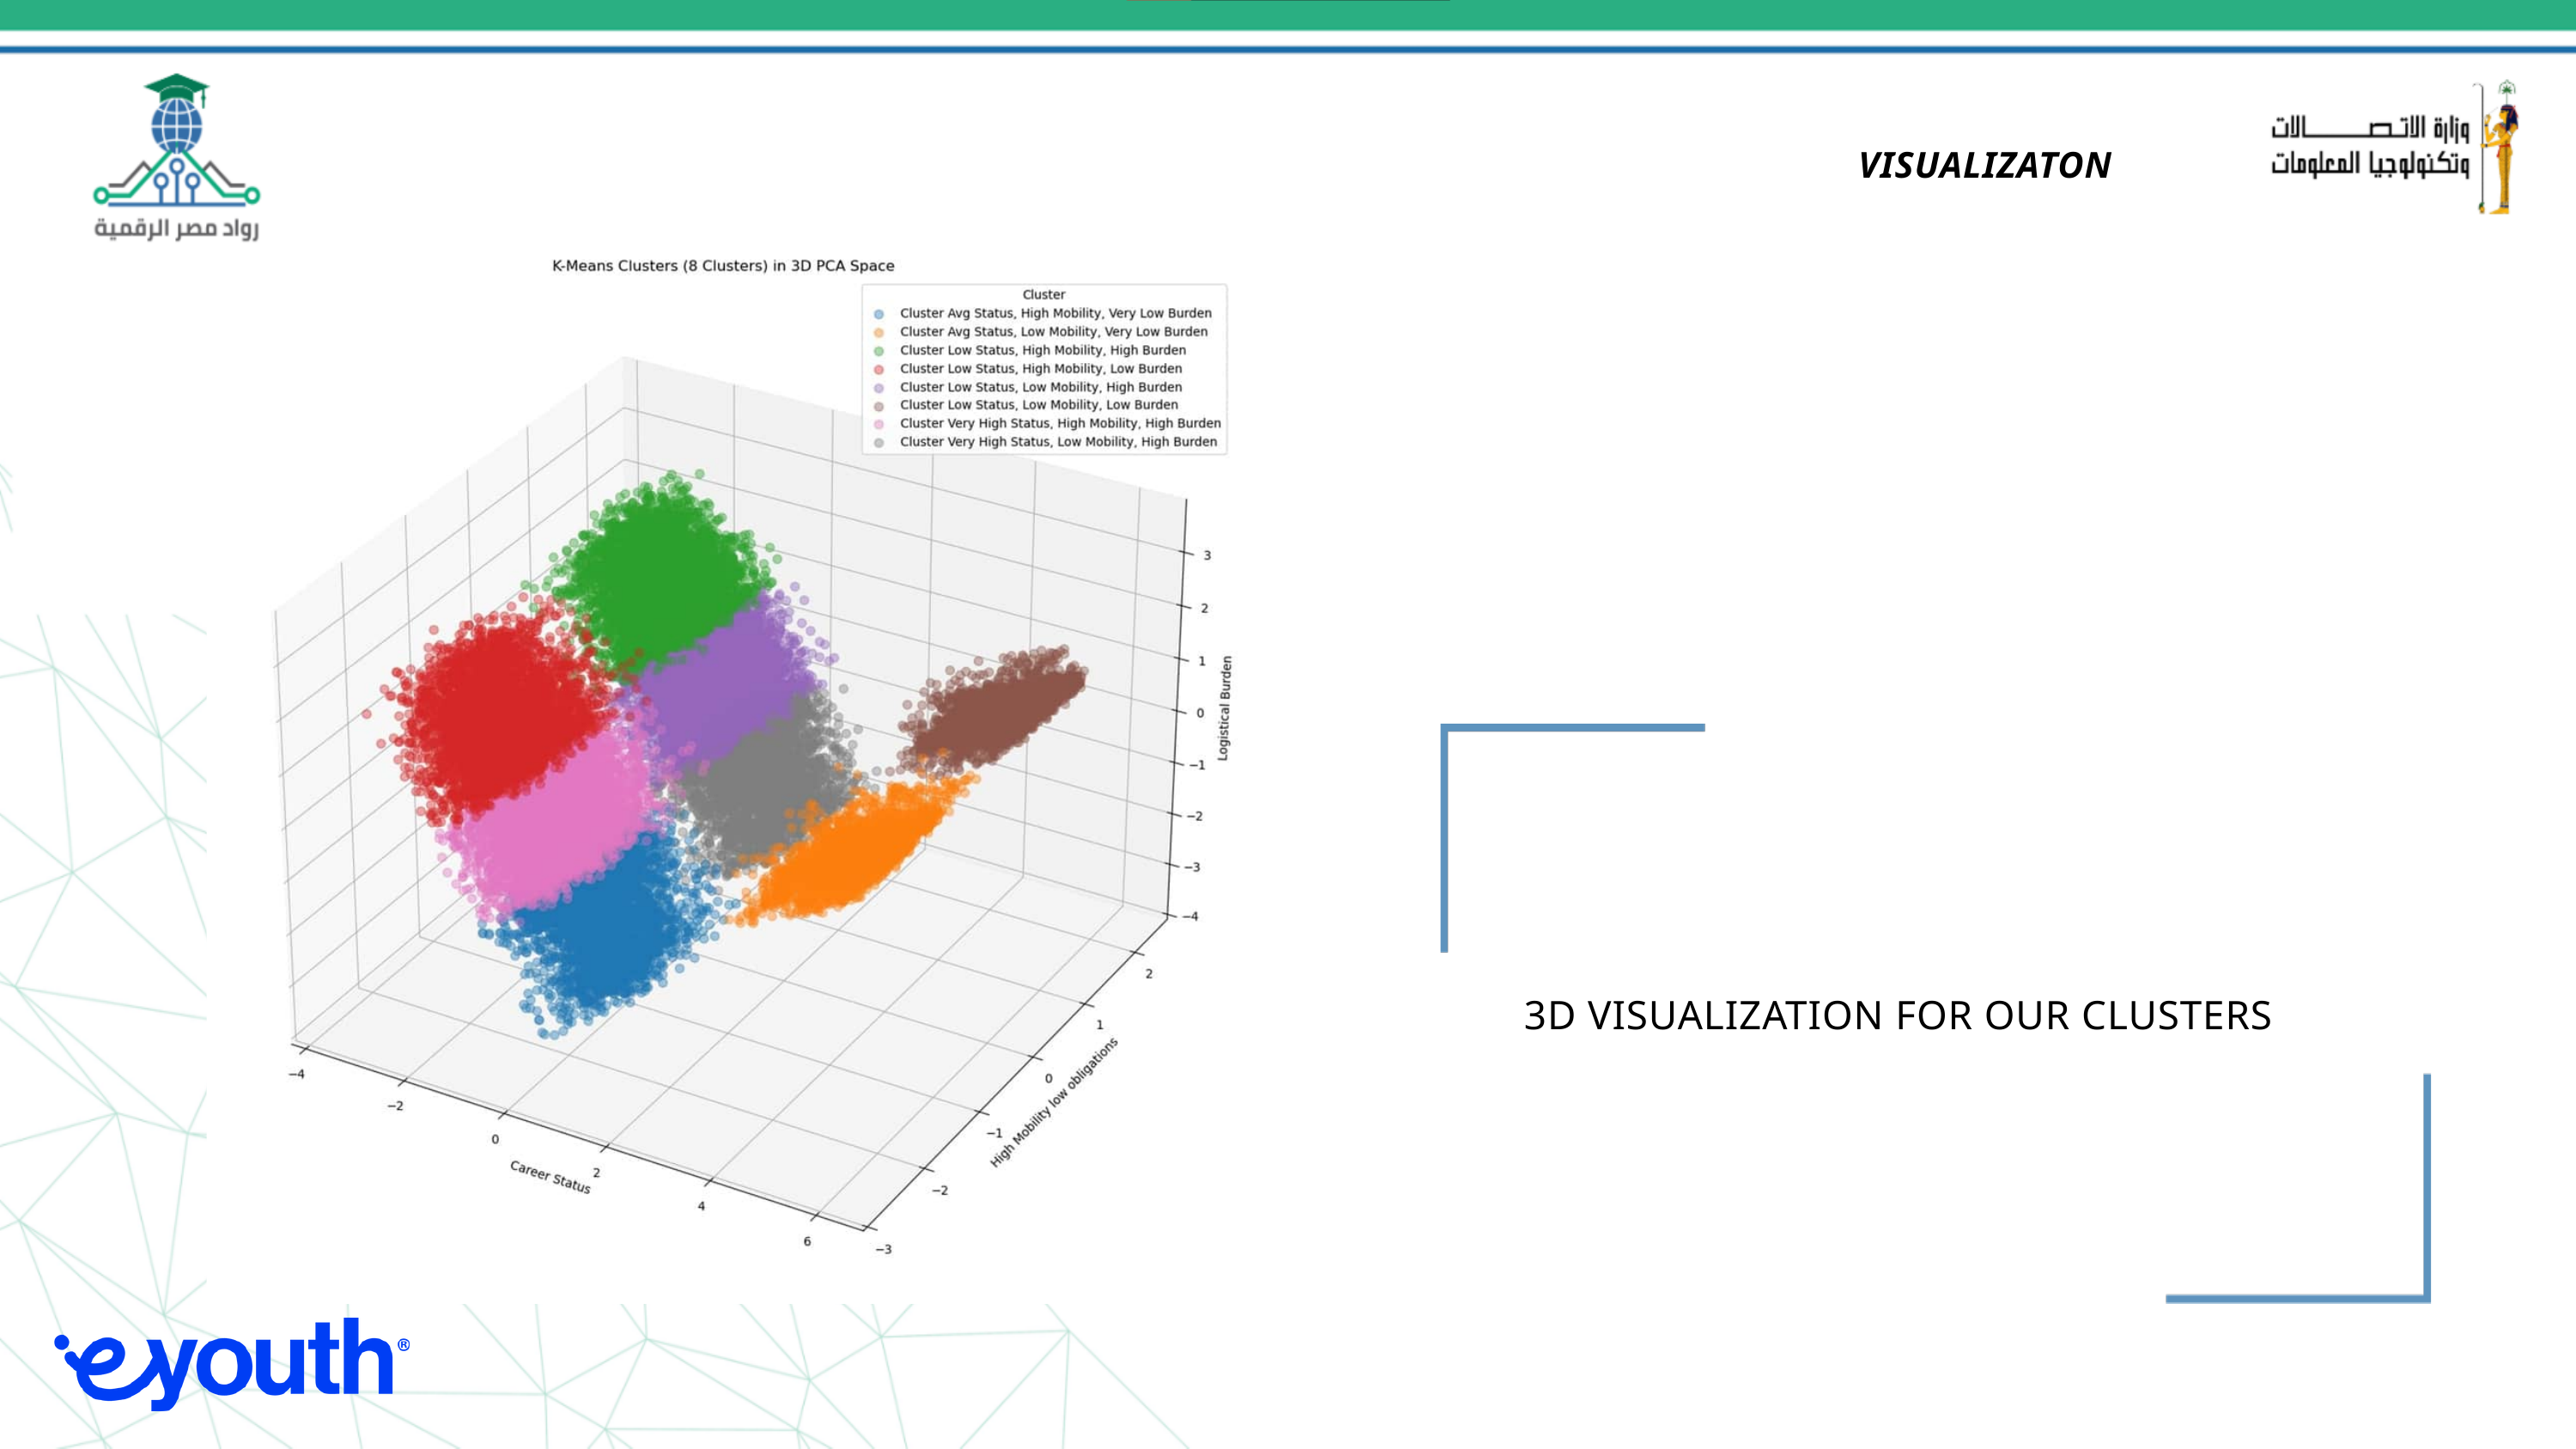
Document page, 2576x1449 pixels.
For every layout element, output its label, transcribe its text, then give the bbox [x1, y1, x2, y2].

text_box [1440, 724, 2432, 1304]
text_box 3D VISUALIZATION FOR OUR CLUSTERS [1523, 982, 2348, 1038]
text_box [0, 0, 2576, 1449]
text_box [206, 252, 1242, 1304]
text_box [54, 1318, 410, 1411]
text_box VISUALIZATON [1856, 135, 2115, 186]
